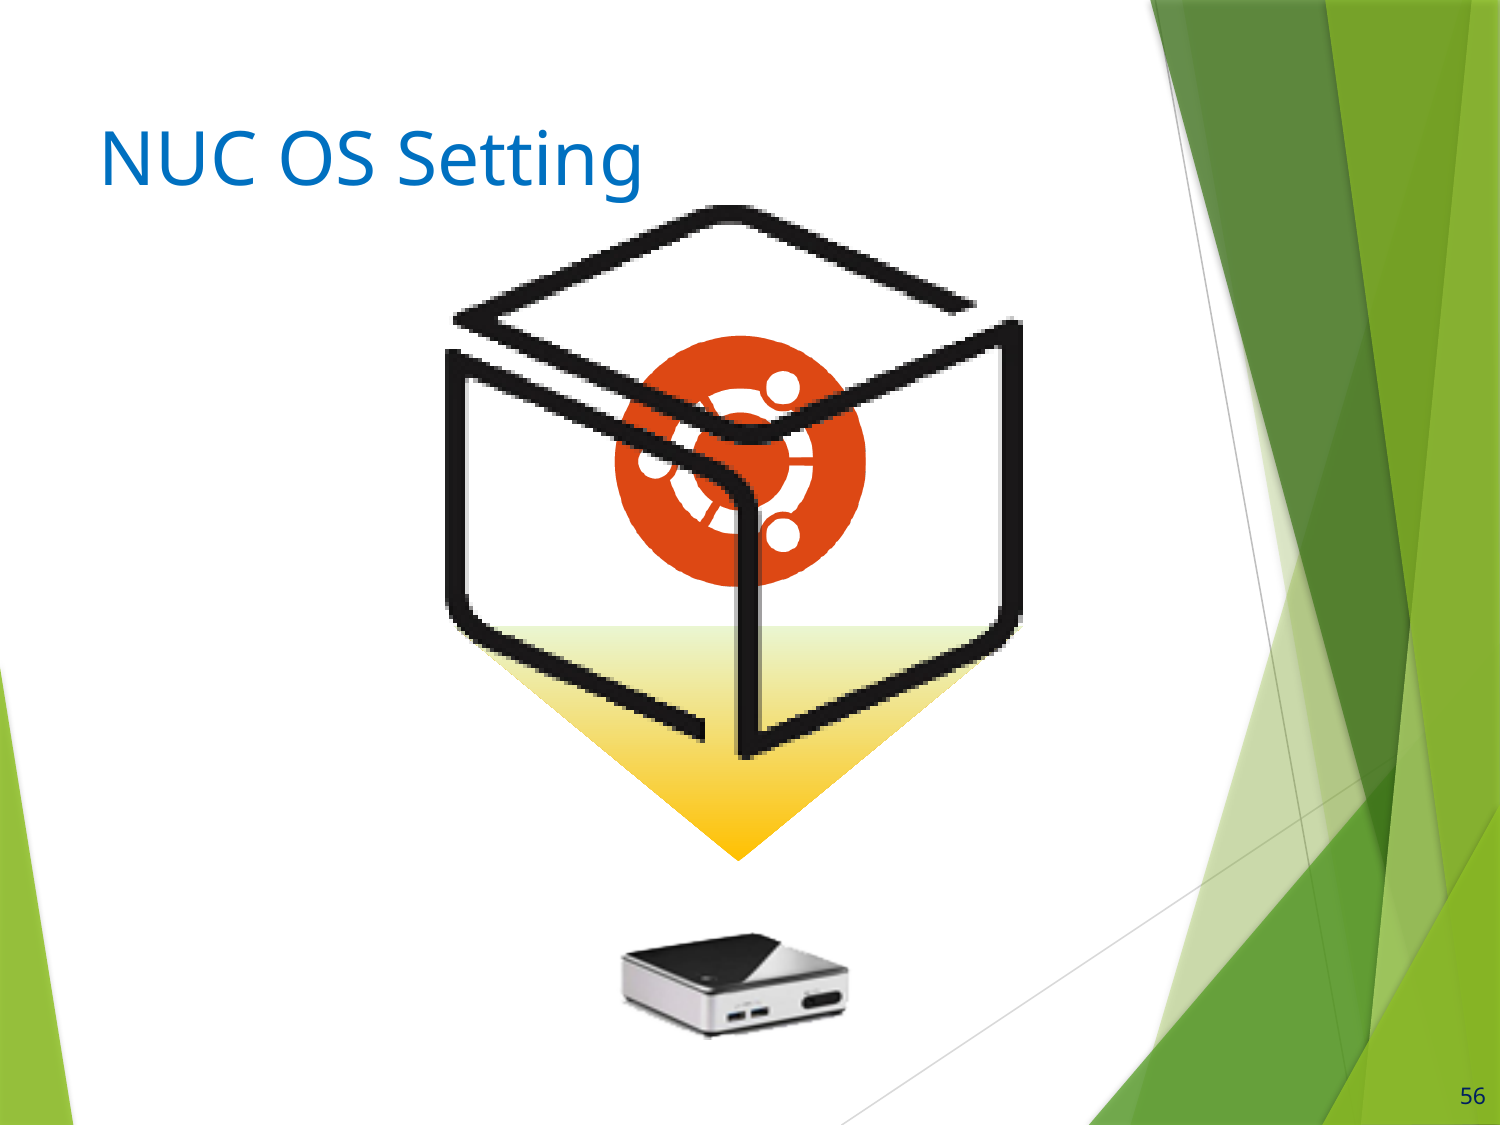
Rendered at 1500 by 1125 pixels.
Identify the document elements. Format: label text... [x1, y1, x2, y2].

slide_number 56 [1417, 1065, 1500, 1125]
picture [444, 204, 1024, 761]
text_box [623, 768, 854, 863]
picture [610, 931, 867, 1040]
text_box NUC OS Setting [83, 103, 661, 209]
